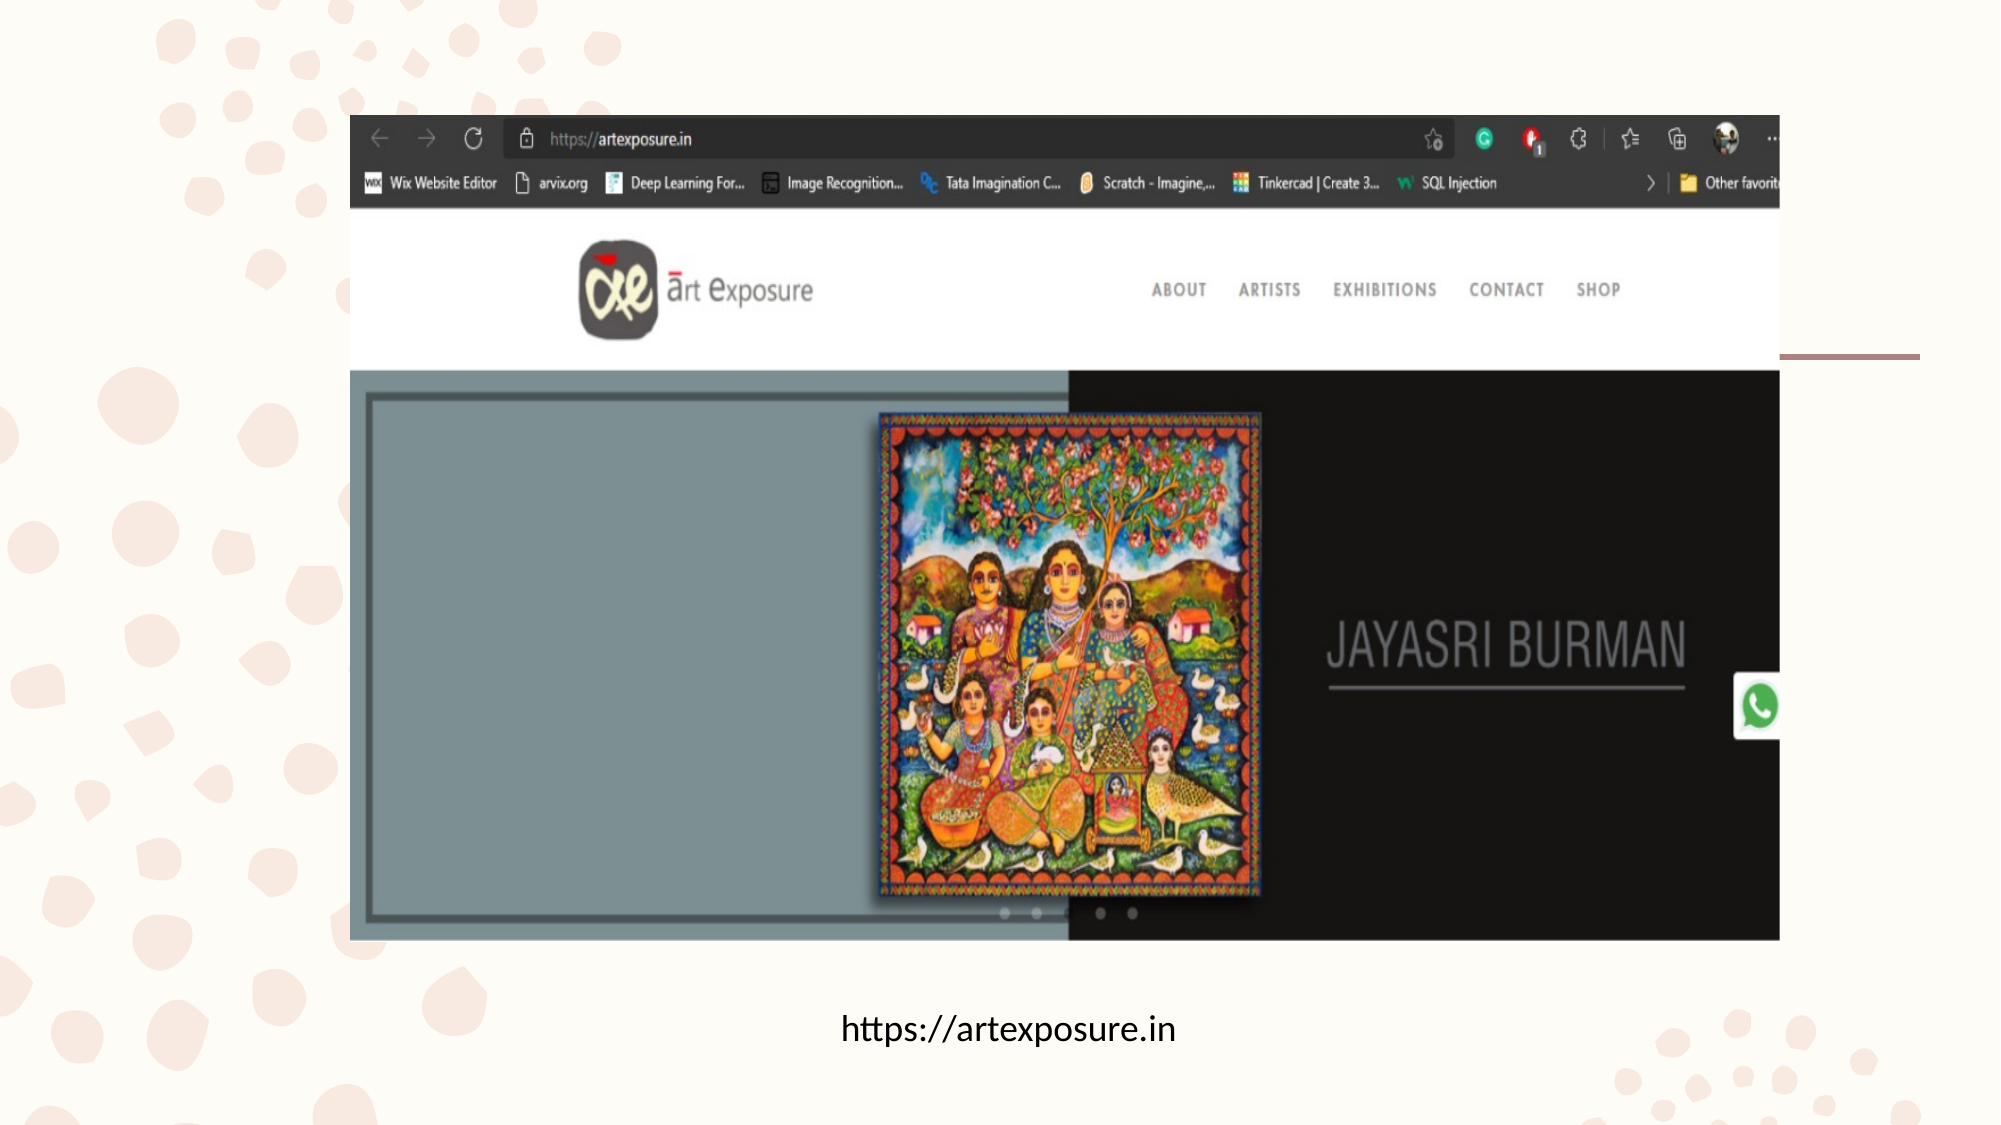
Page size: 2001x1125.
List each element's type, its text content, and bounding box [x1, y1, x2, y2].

picture [349, 115, 1780, 943]
text_box https://artexposure.in [826, 996, 1659, 1057]
